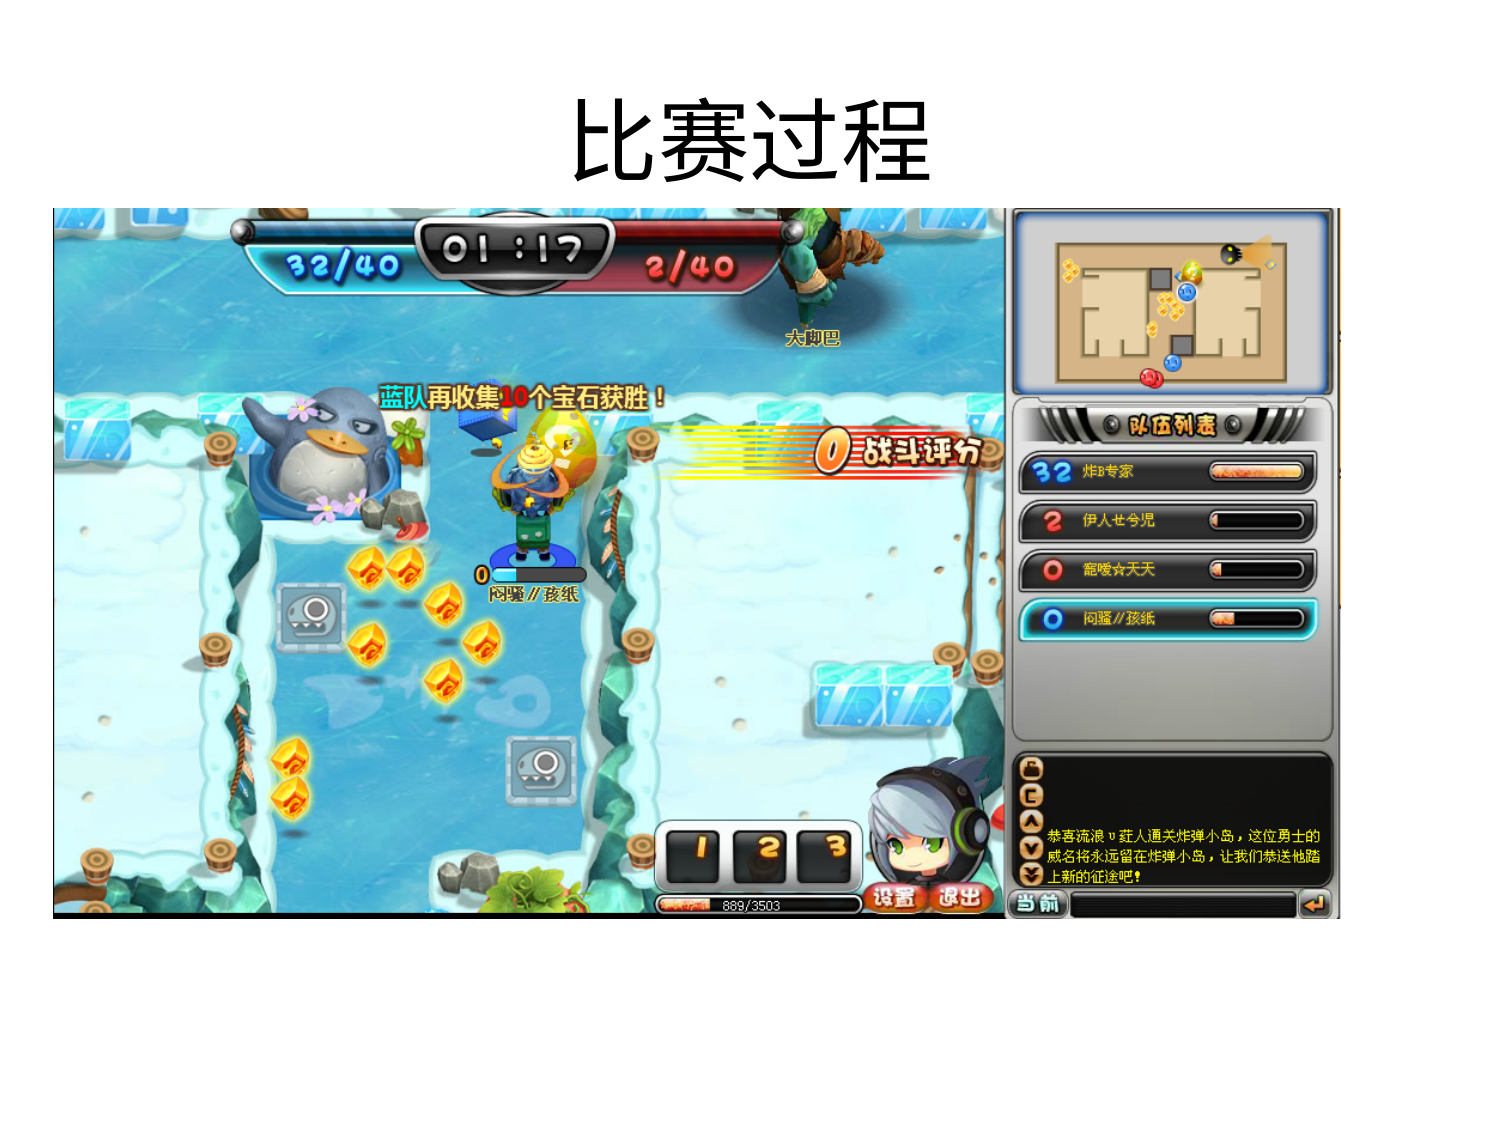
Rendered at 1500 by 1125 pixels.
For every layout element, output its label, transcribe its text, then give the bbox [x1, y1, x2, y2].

title 比赛过程 [75, 45, 1425, 233]
picture [52, 207, 1341, 920]
